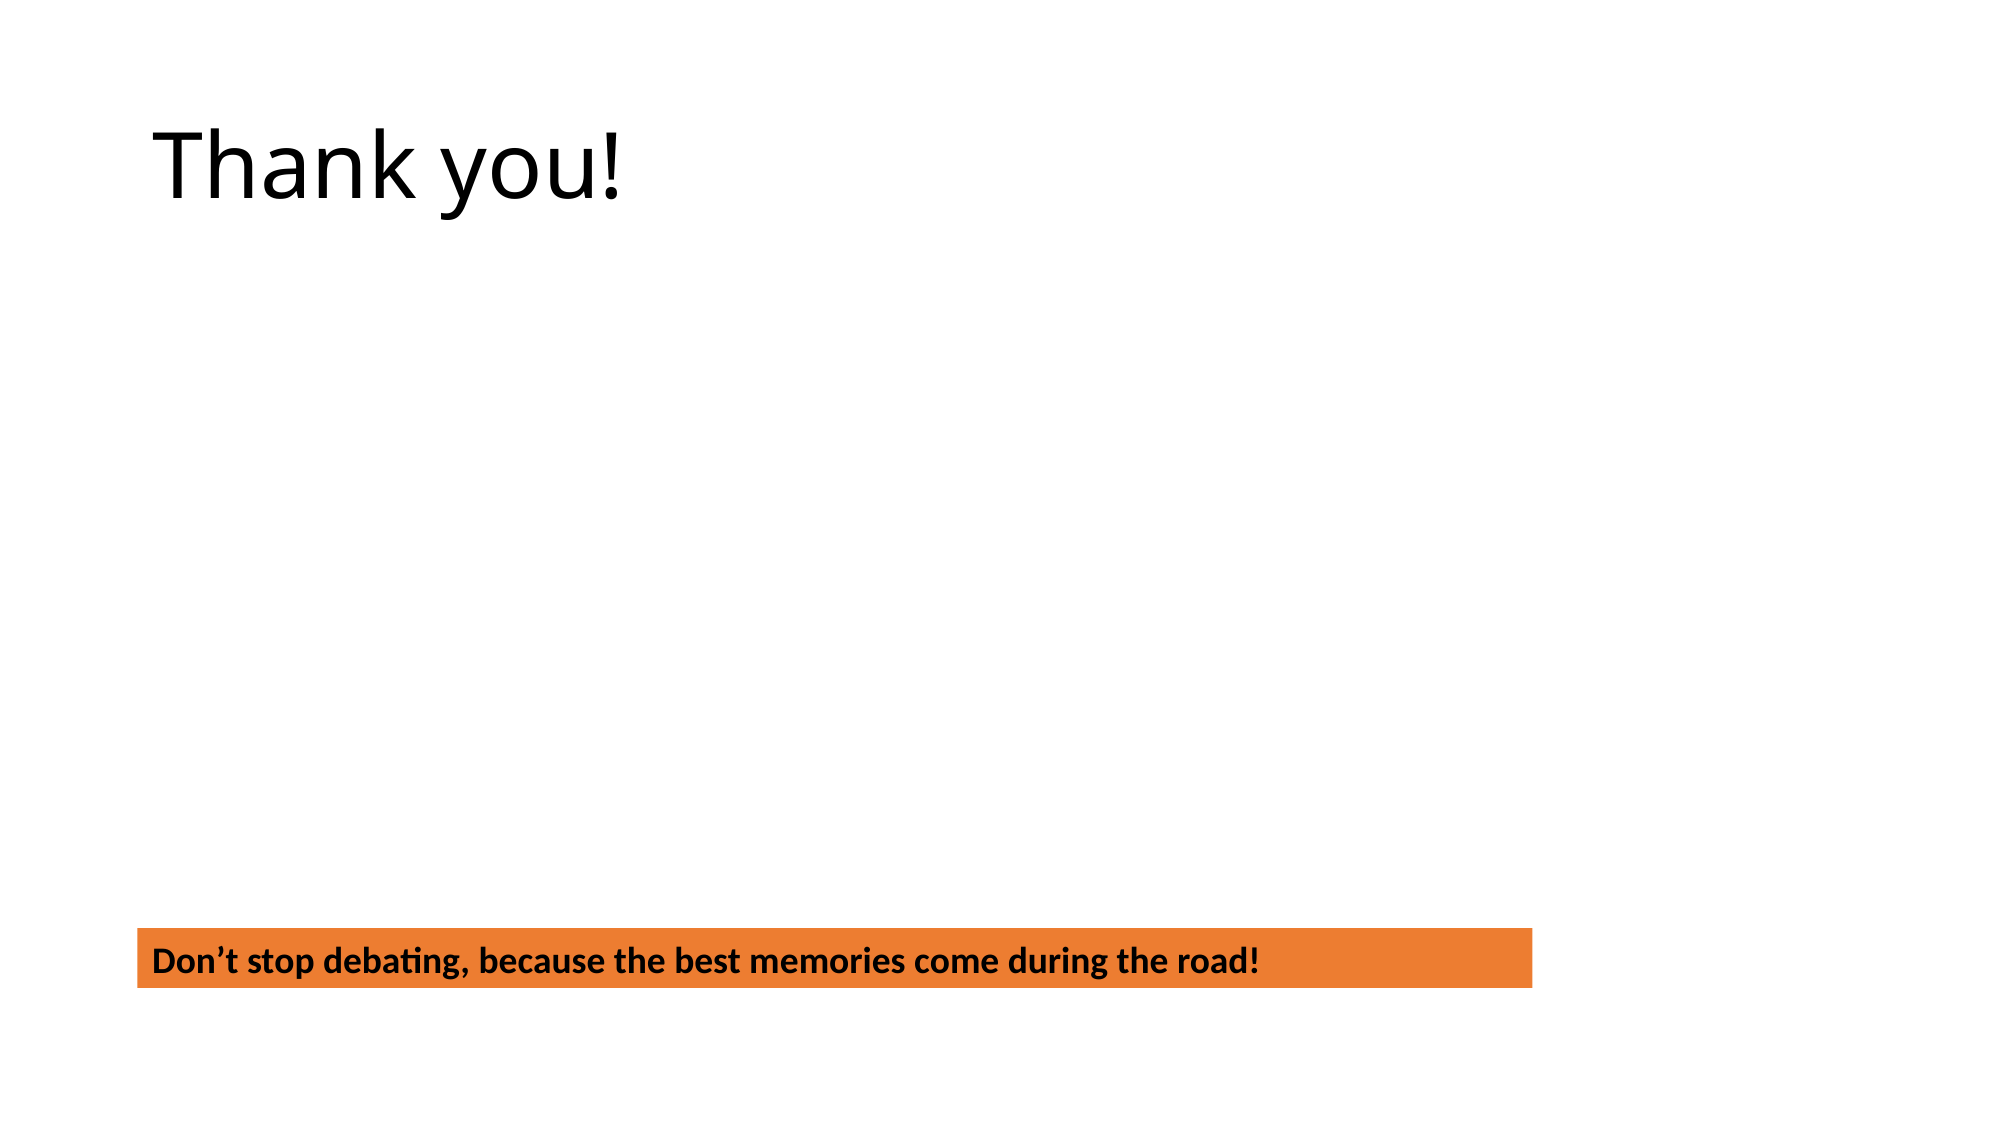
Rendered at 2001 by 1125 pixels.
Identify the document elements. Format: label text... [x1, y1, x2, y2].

text_box Don’t stop debating, because the best memories come during the road! [137, 928, 1533, 988]
title Thank you! [137, 59, 1863, 278]
